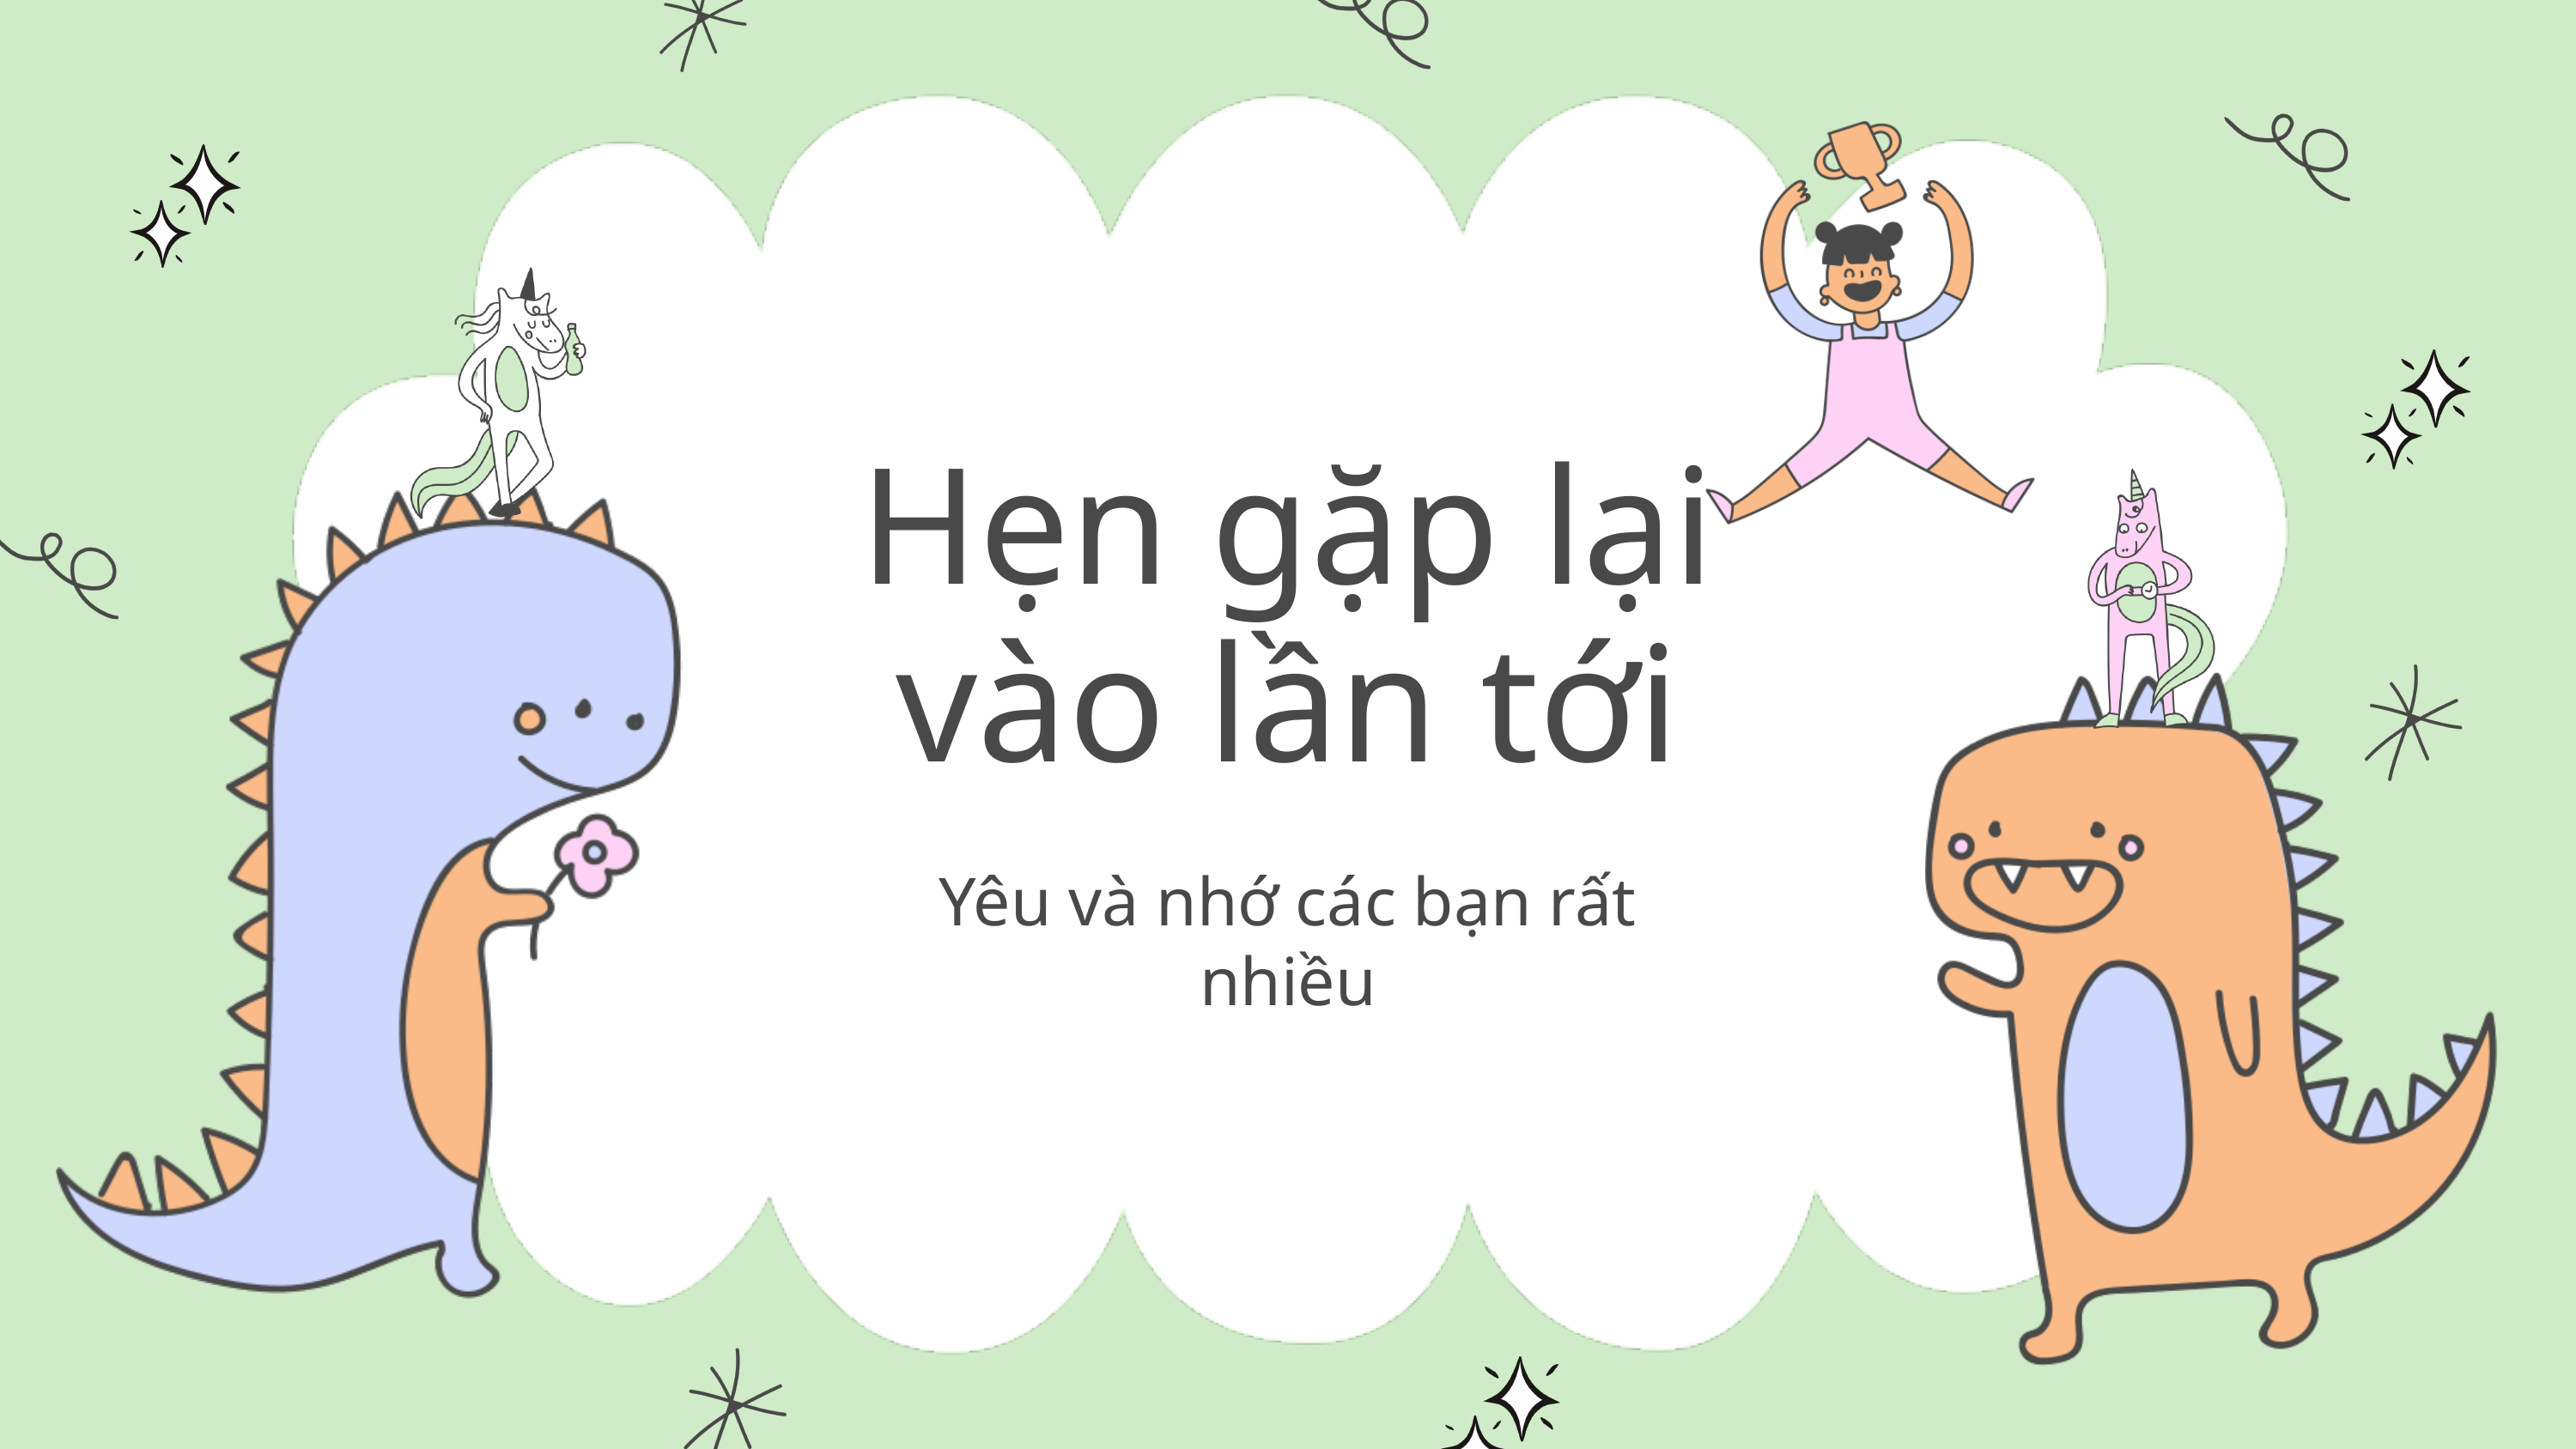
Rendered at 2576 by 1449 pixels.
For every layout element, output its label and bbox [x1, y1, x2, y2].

picture [0, 0, 2506, 1449]
picture [2360, 349, 2471, 470]
picture [1297, 0, 1441, 70]
text_box [754, 430, 1822, 1019]
